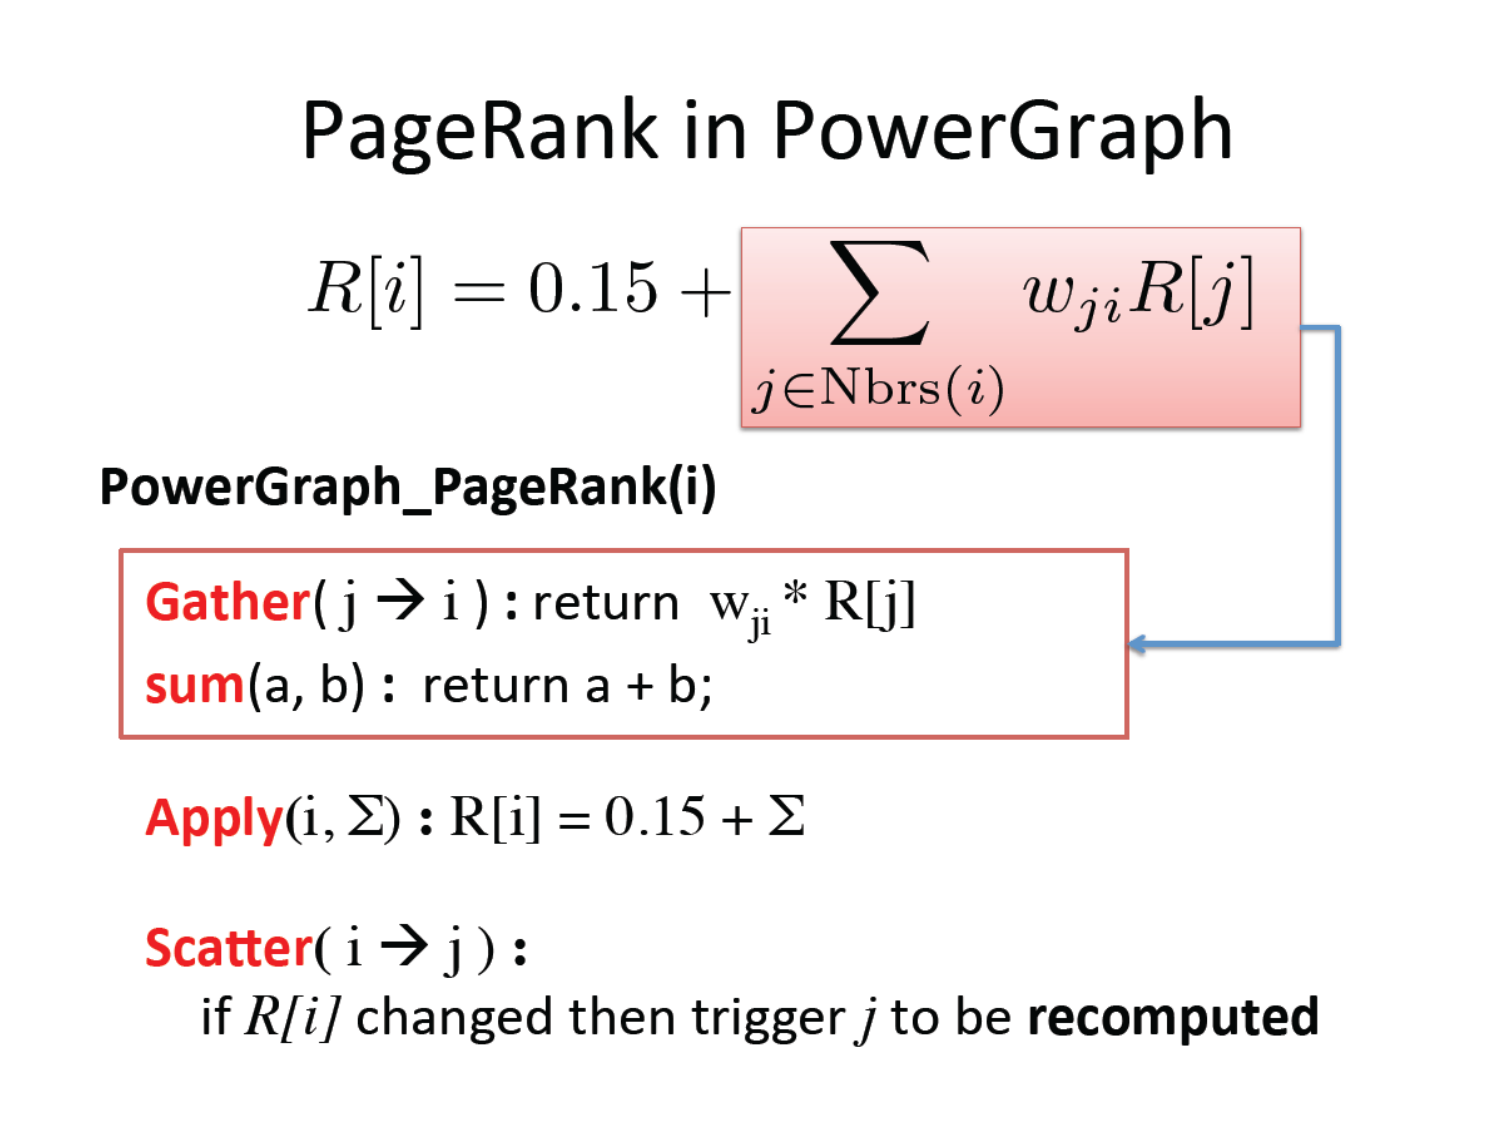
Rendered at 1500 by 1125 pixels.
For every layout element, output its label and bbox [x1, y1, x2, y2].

picture [41, 58, 1459, 1067]
